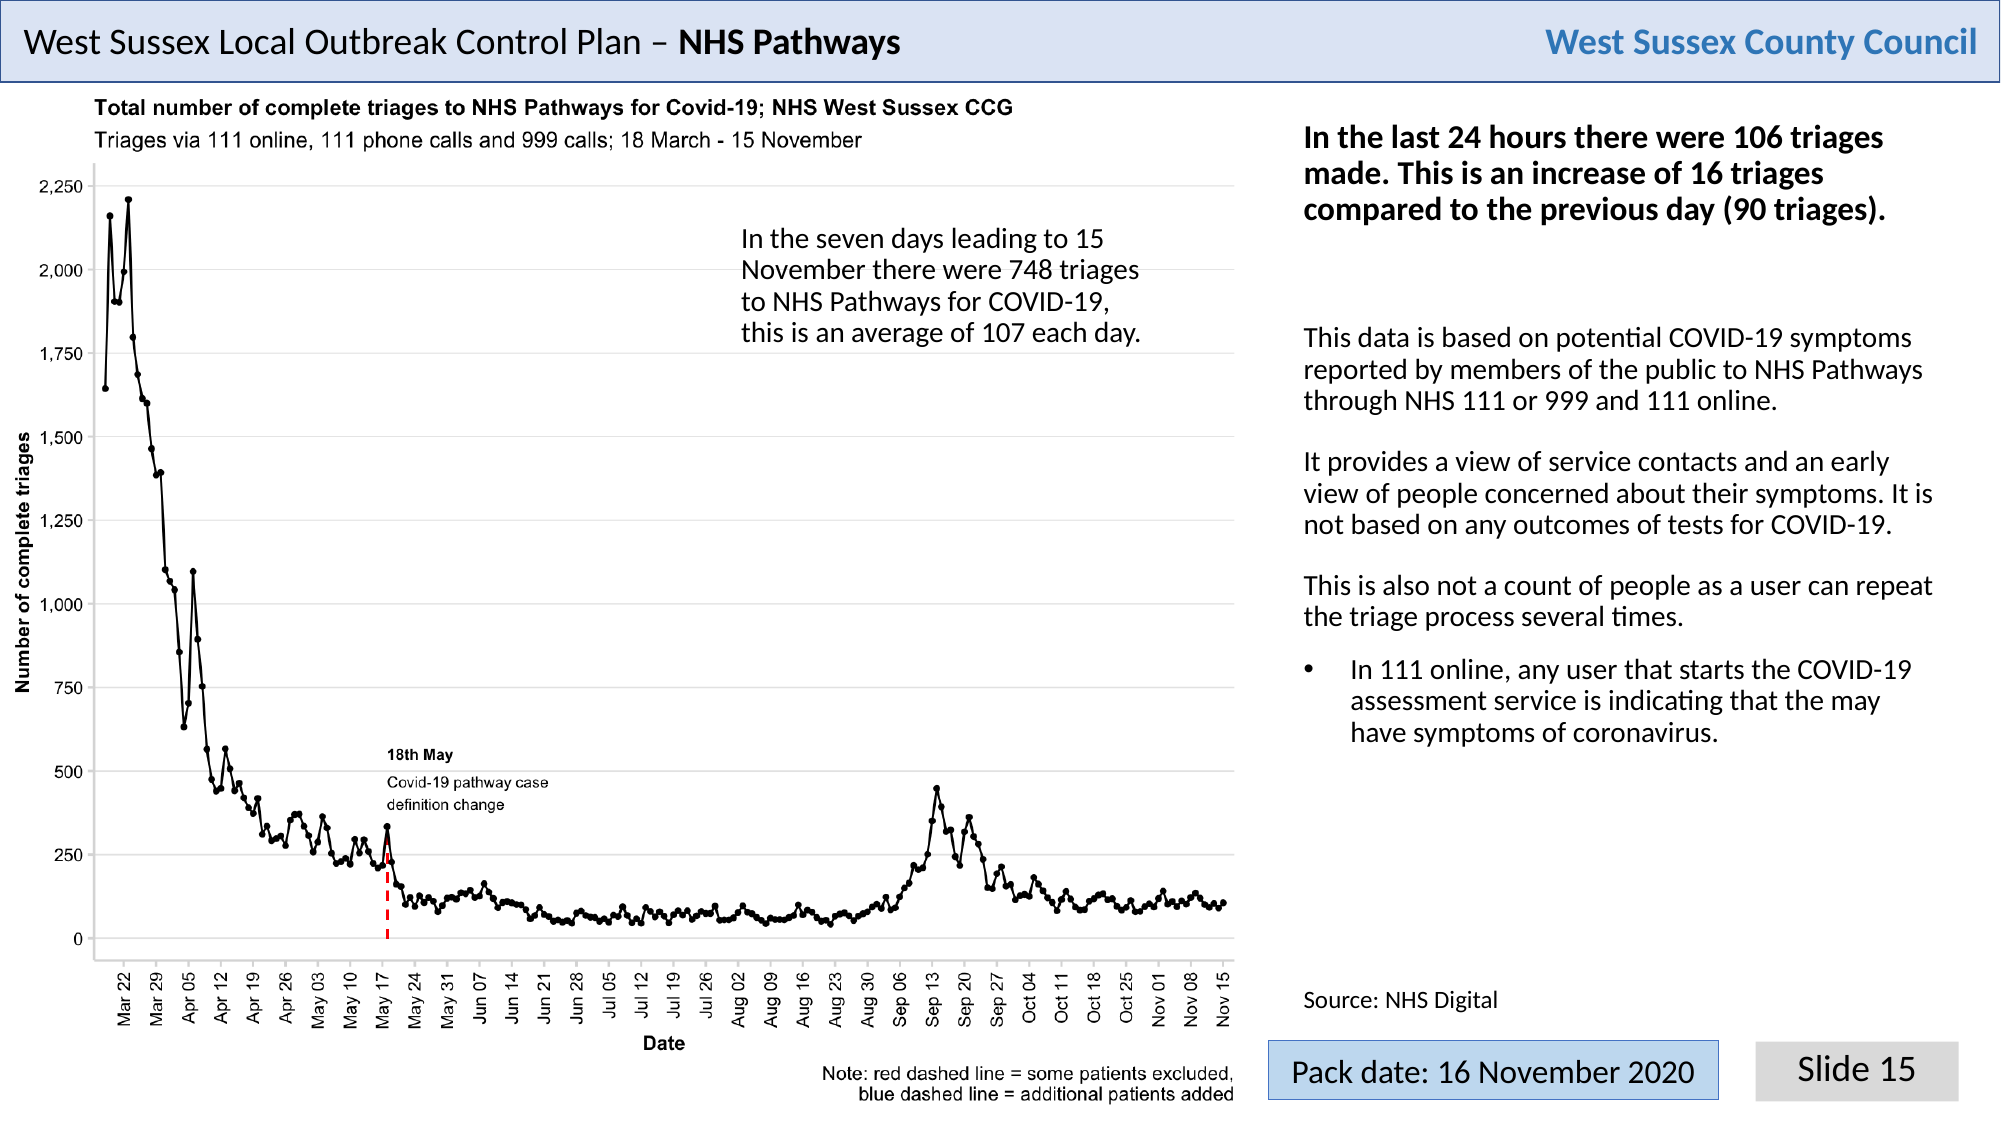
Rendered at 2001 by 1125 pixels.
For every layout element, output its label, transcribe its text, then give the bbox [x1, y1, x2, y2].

picture [3, 86, 1246, 1116]
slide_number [1268, 1040, 1719, 1100]
list In the last 24 hours there were 106 triages made. This is an increase of 16 triages compared to the previous day (90 triages). [1288, 112, 1949, 271]
list This data is based on potential COVID-19 symptoms reported by members of the public to NHS Pathways through NHS 111 or 999 and 111 online. It provides a view of service contacts and an early view of people concerned about their symptoms. It is not based on any outcomes of tests for COVID-19. This is also not a count of people as a user can repeat the triage process several times. In 111 online, any user that starts the COVID-19 assessment service is indicating that the may have symptoms of coronavirus. [1288, 315, 1949, 809]
list Slide 15 [1755, 1041, 1959, 1102]
list Source: NHS Digital [1288, 979, 1756, 1017]
